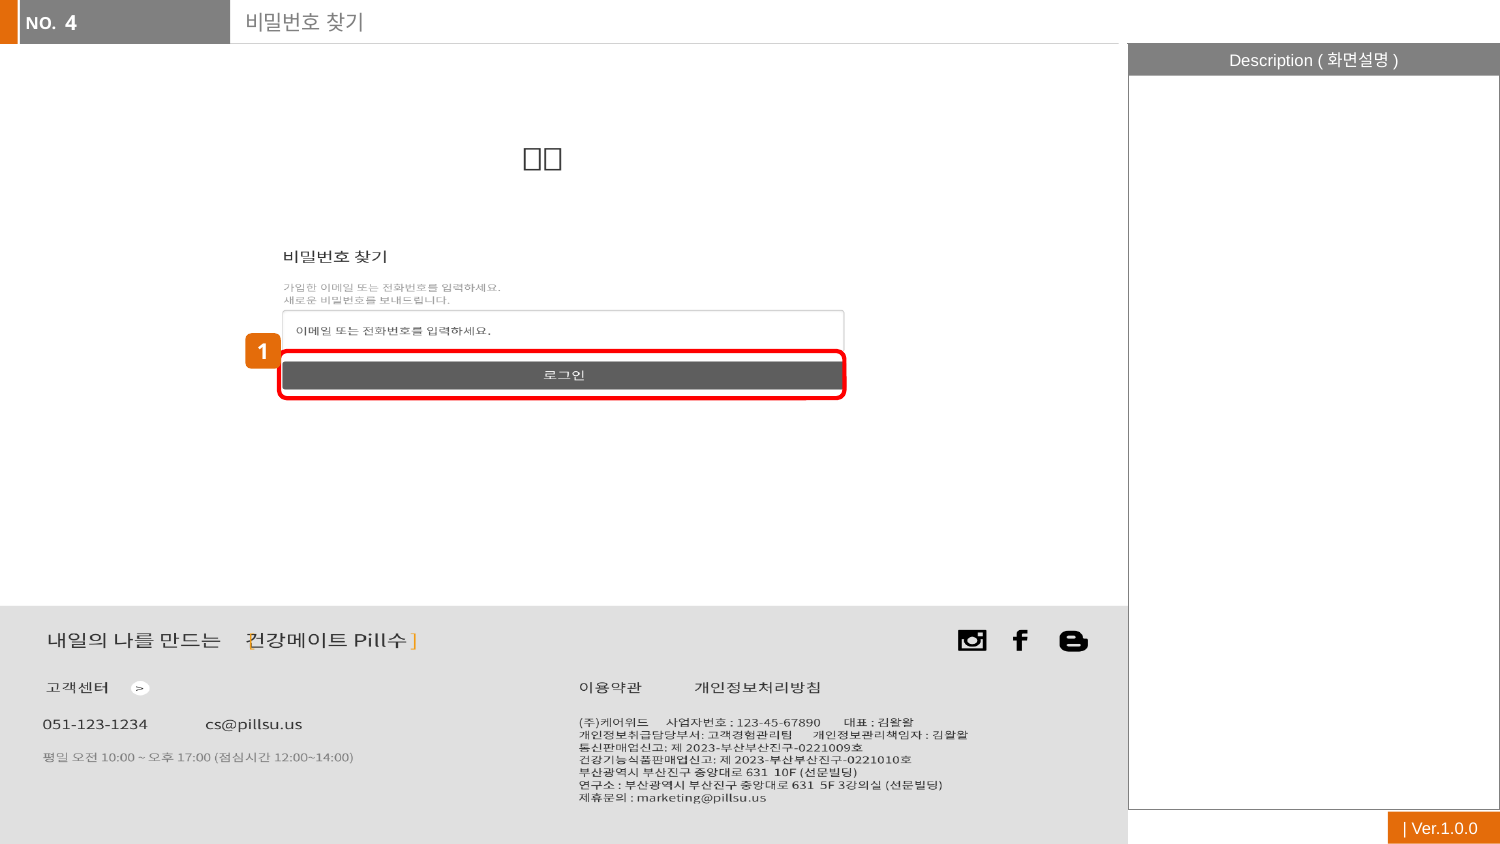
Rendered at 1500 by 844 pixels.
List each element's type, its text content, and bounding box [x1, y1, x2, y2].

list 4 [64, 2, 231, 42]
picture [0, 44, 1129, 844]
title 비밀번호 찾기 [231, 2, 1117, 42]
